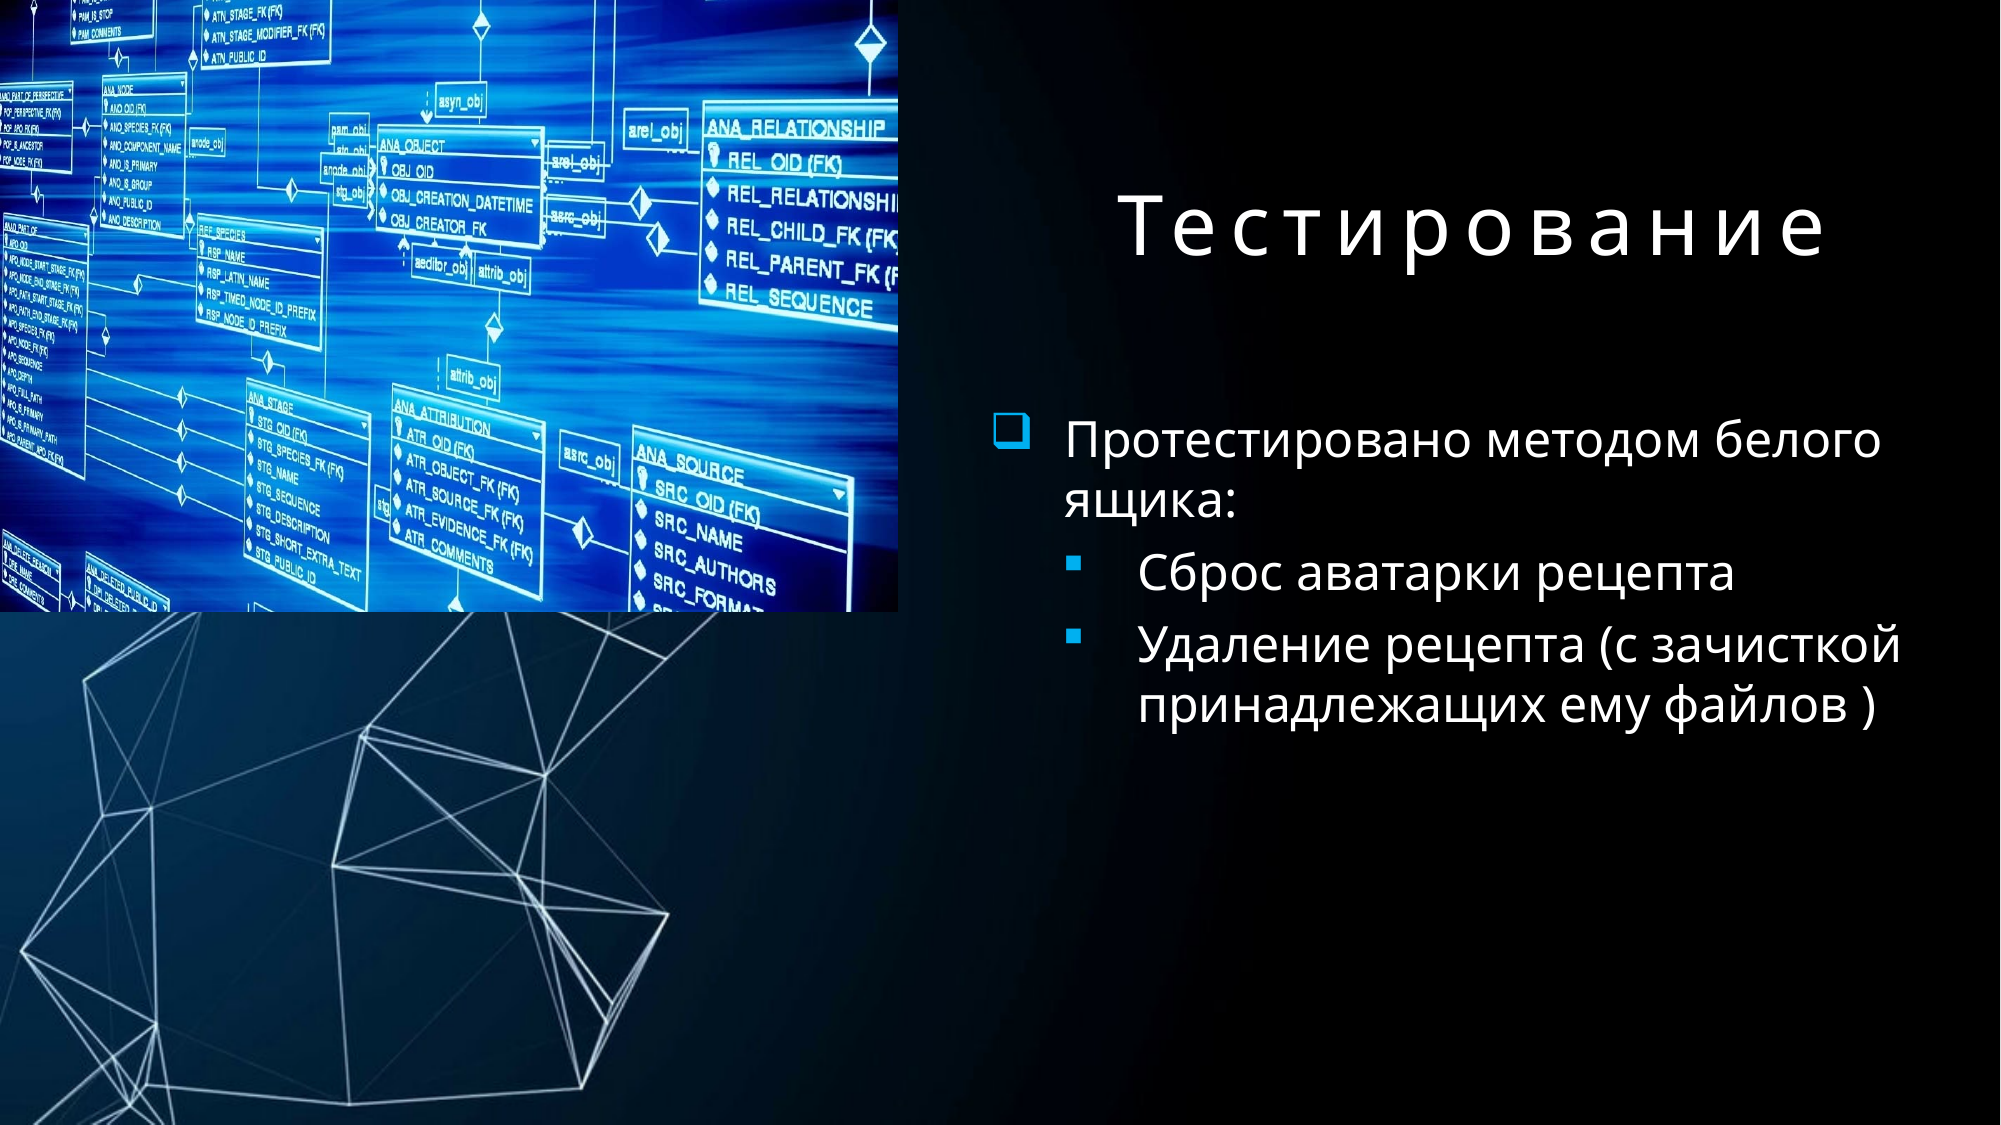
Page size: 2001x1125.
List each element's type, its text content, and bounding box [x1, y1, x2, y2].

text_box Протестировано методом белого ящика: Сброс аватарки рецепта Удаление рецепта (с зачисткой принадлежащих ему файлов ) [974, 399, 1931, 824]
text_box Тестирование [1070, 164, 1874, 299]
picture [0, 0, 2001, 1125]
